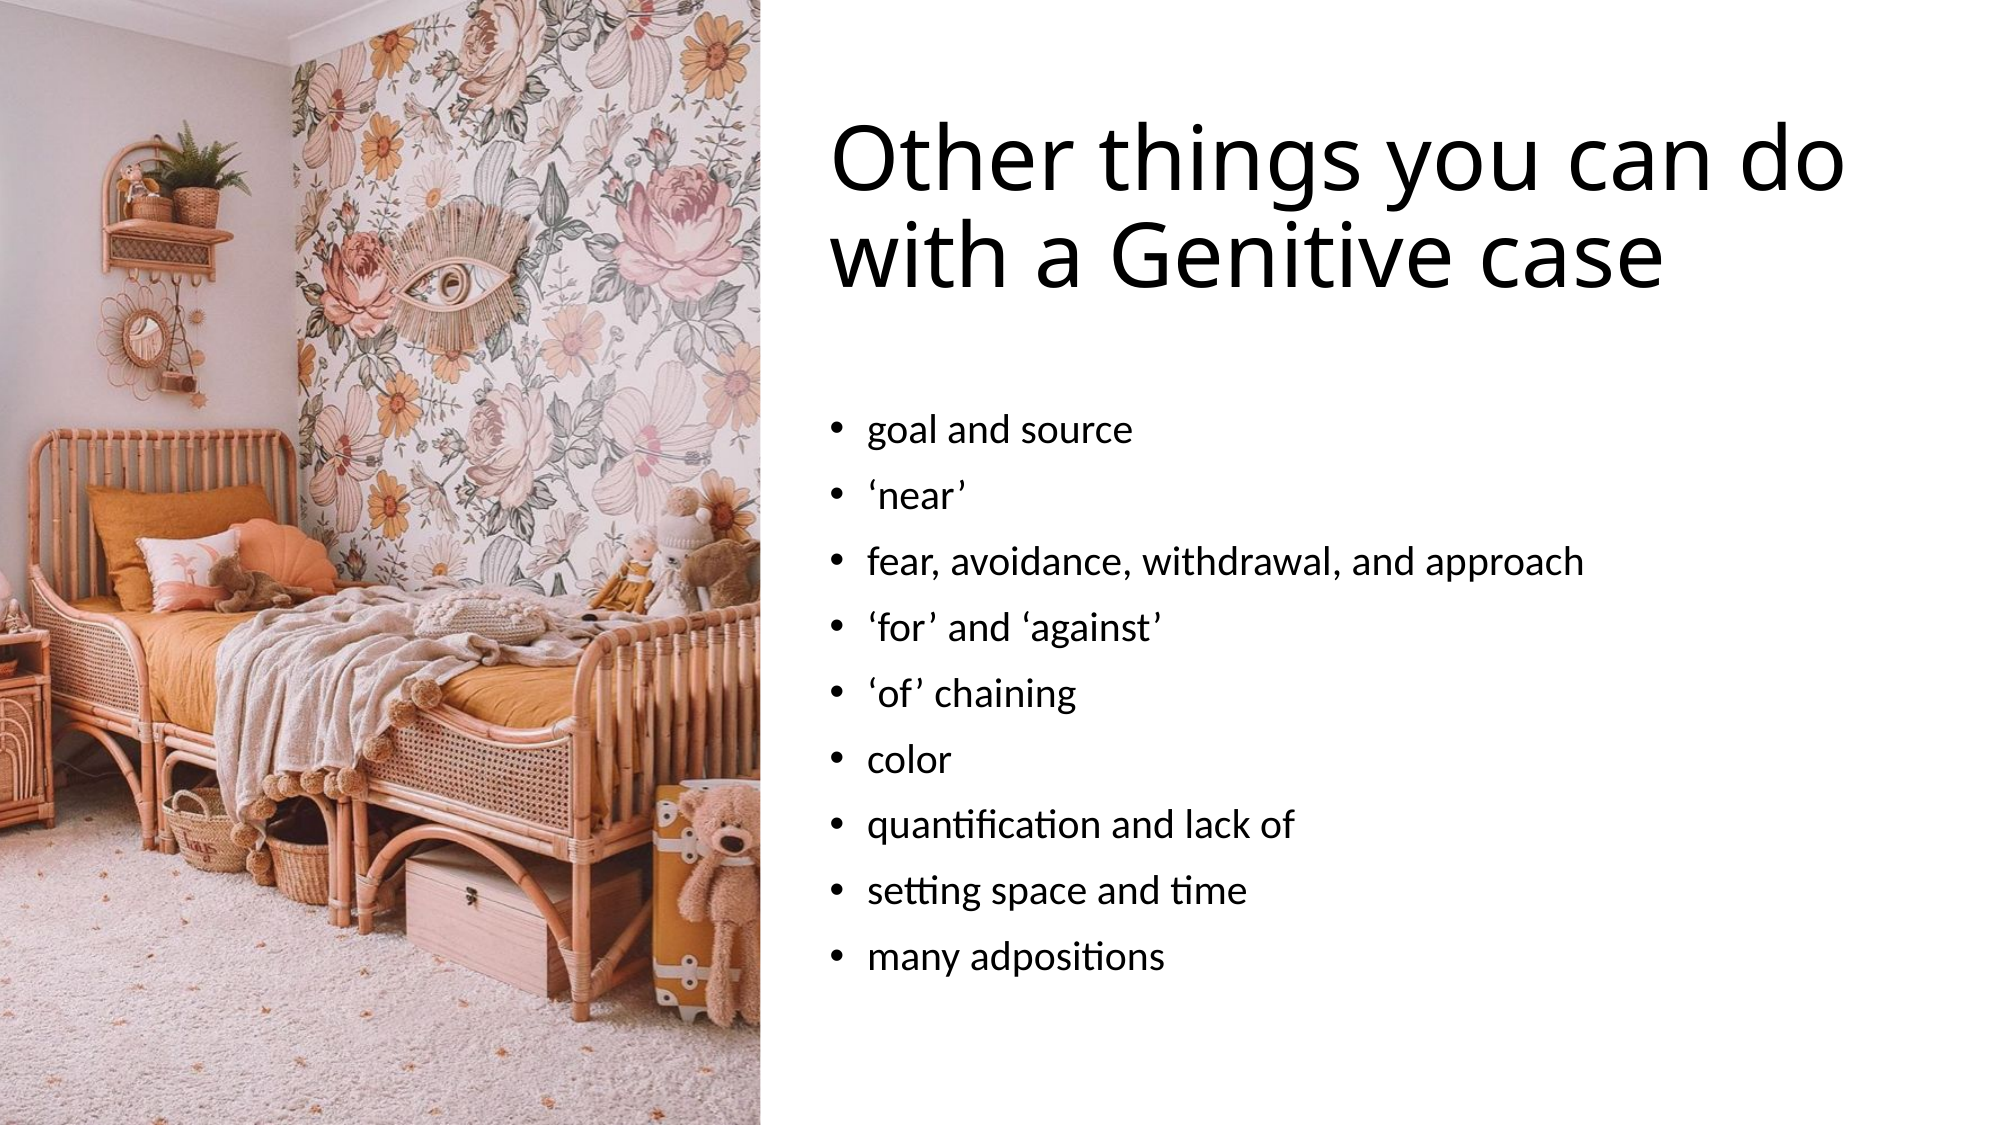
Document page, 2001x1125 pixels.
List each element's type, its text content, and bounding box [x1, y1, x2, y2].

picture [0, 0, 761, 1125]
title Other things you can do with a Genitive case [814, 103, 1895, 315]
list goal and source ‘near’ fear, avoidance, withdrawal, and approach ‘for’ and ‘against’ ‘of’ chaining color quantification and lack of setting space and time many adpositions [814, 399, 1895, 1021]
